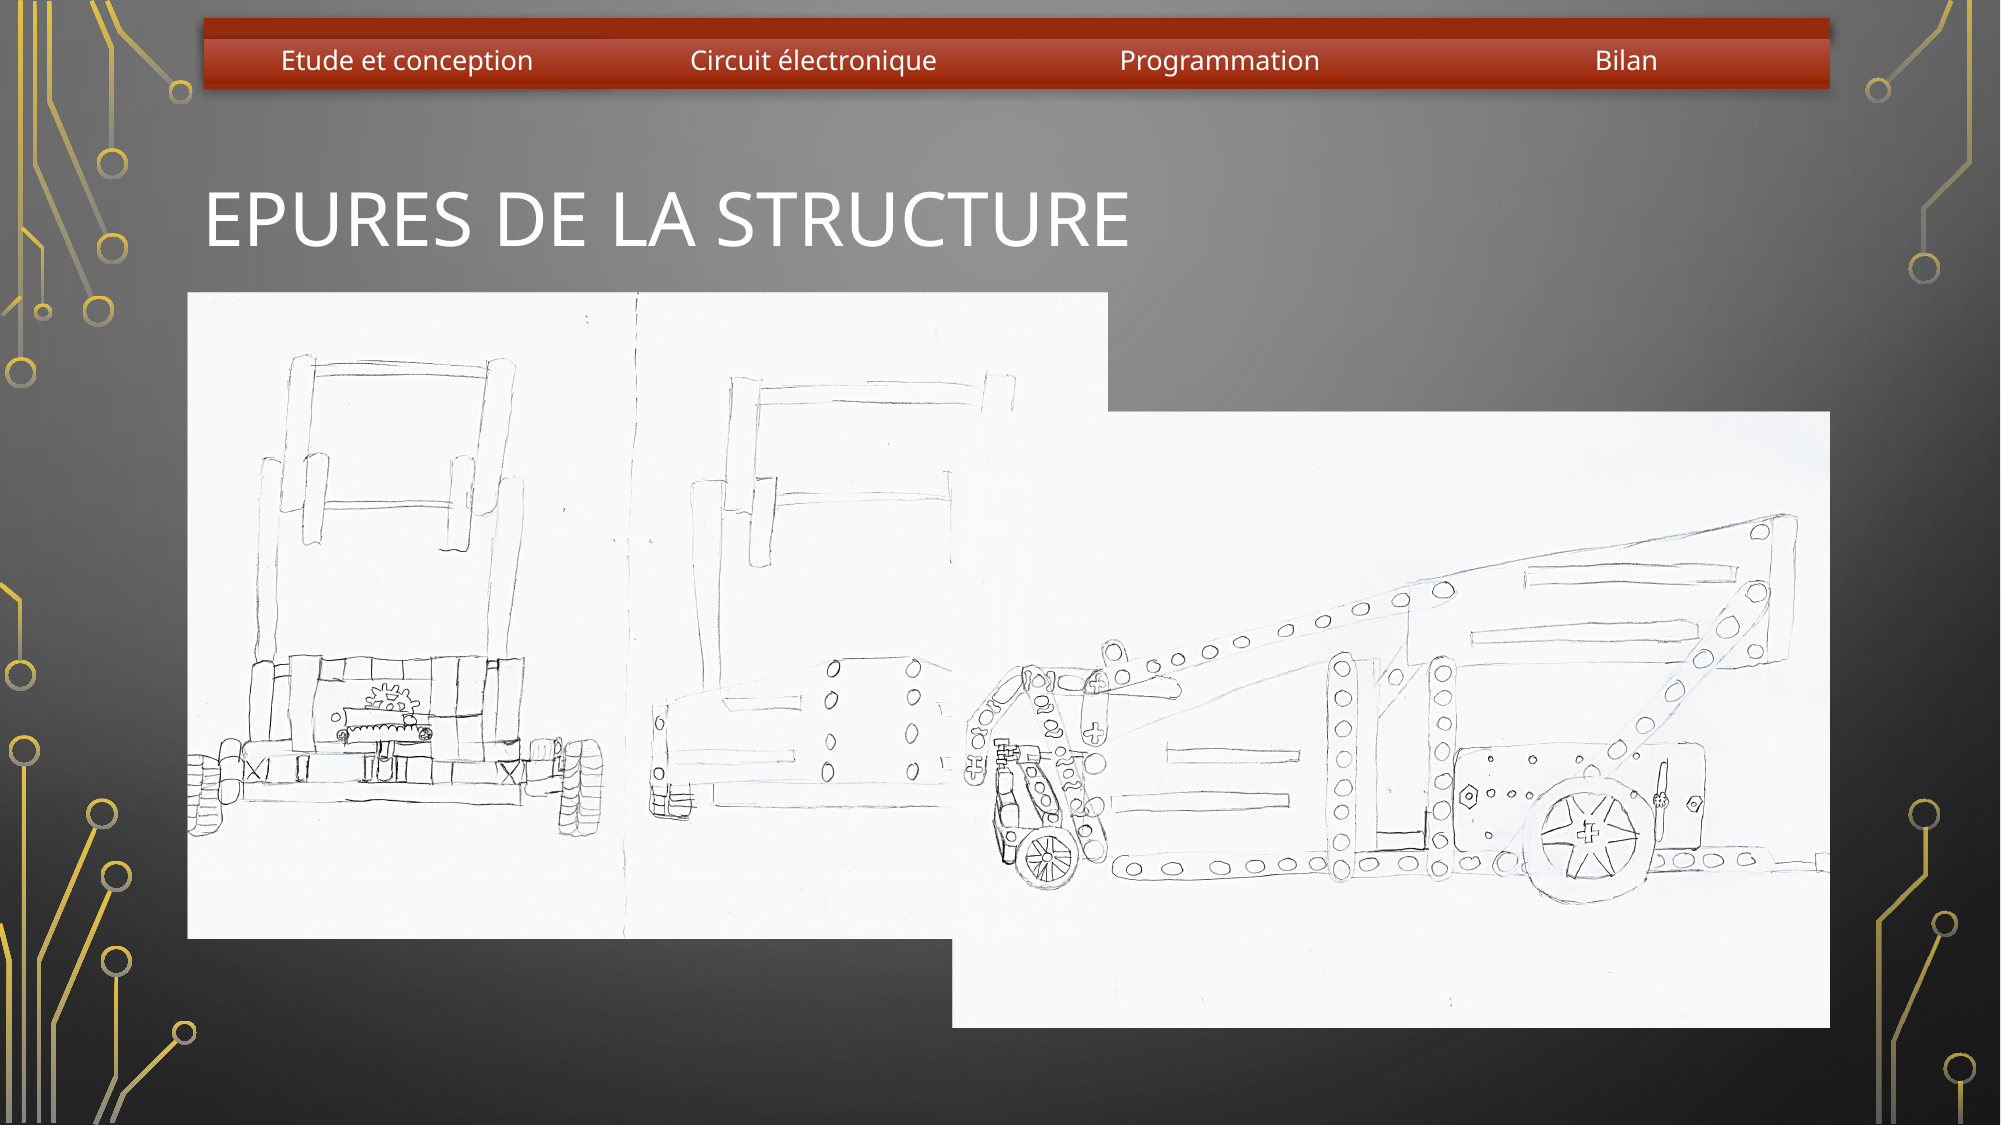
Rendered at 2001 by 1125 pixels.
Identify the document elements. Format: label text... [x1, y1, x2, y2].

picture [188, 155, 1830, 1125]
title Epures de la structure [187, 101, 1813, 344]
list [203, 17, 1830, 90]
